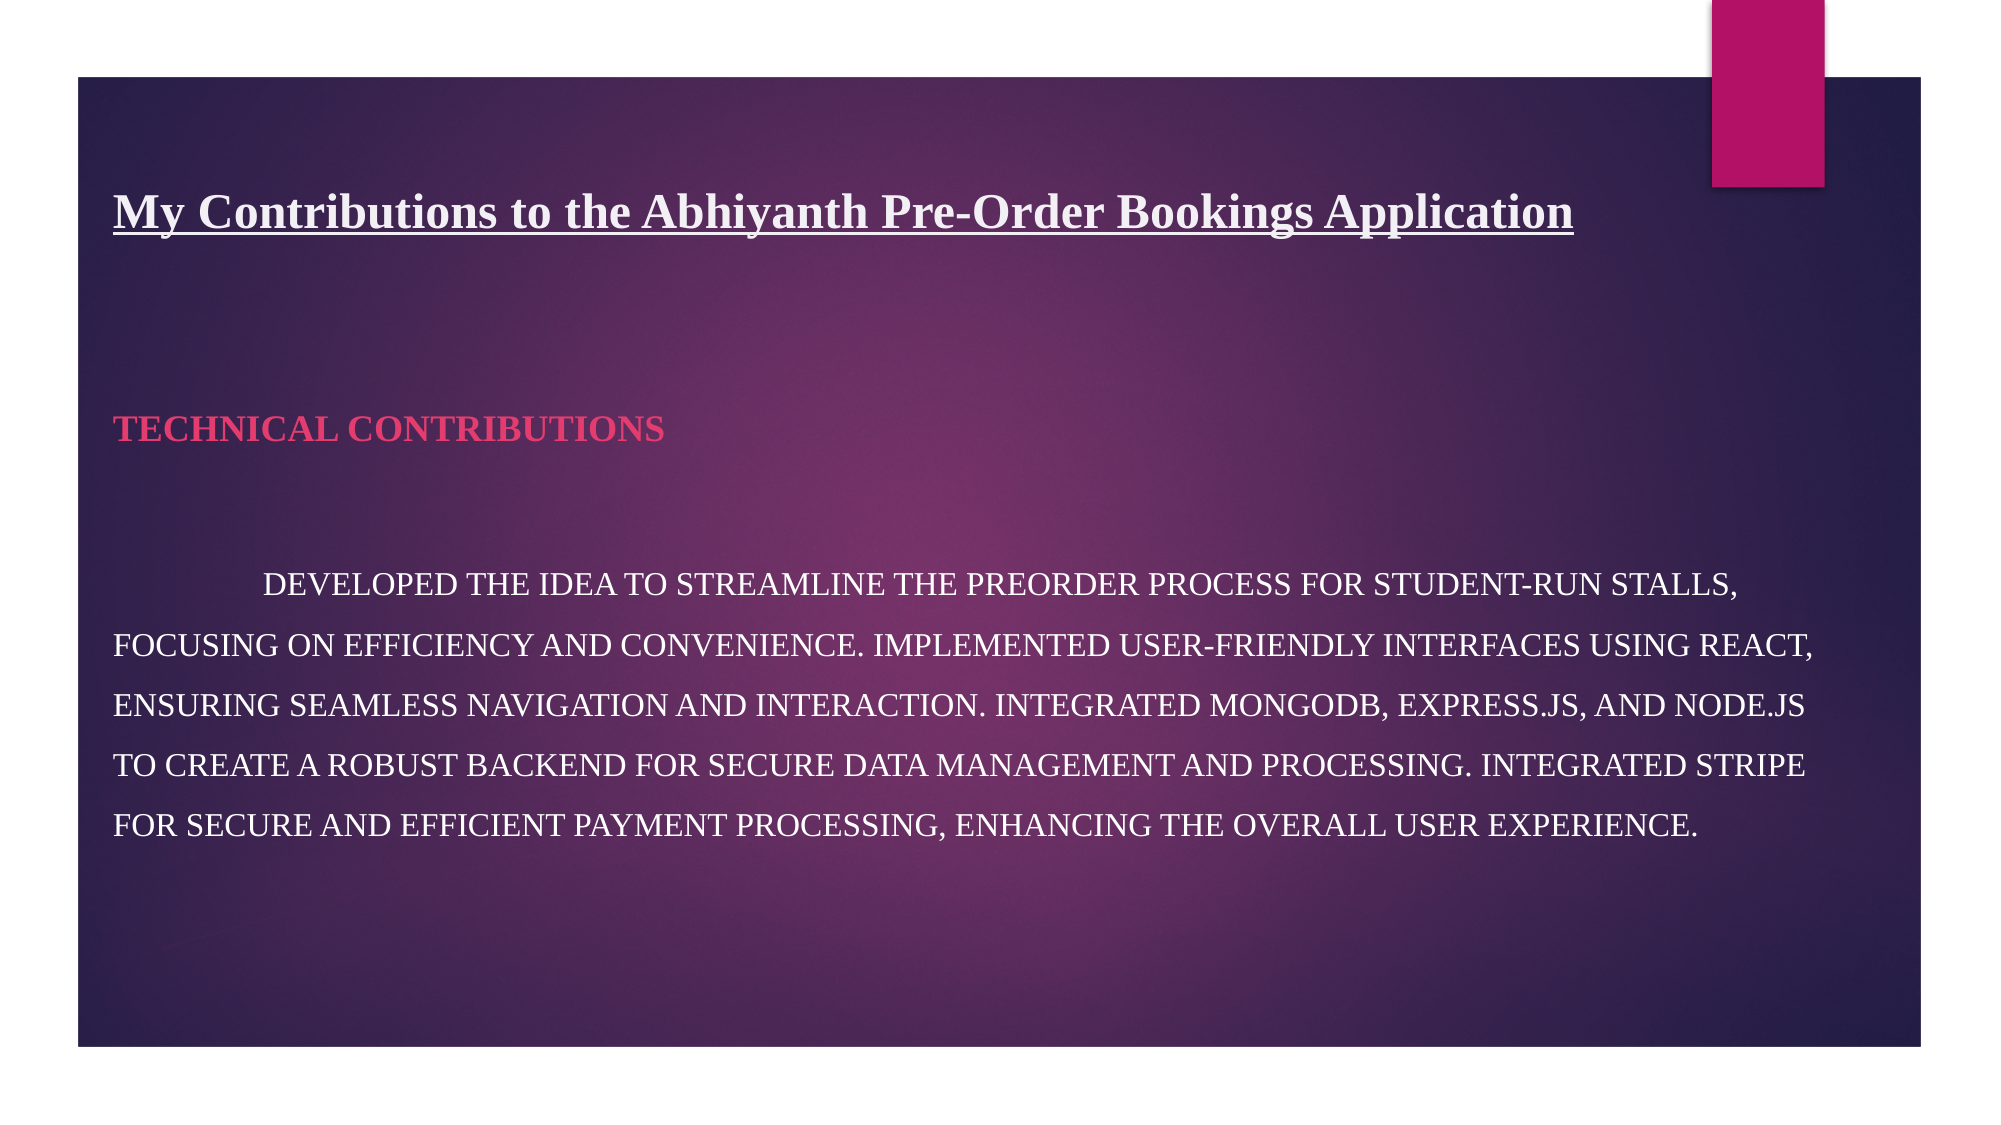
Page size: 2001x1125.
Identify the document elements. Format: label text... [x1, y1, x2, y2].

title My Contributions to the Abhiyanth Pre-Order Bookings Application [97, 146, 1737, 264]
subtitle Technical Contributions Developed the idea to streamline the preorder process for student-run stalls, focusing on efficiency and convenience. Implemented user-friendly interfaces using React, ensuring seamless navigation and interaction. Integrated MongoDB, Express.js, and Node.js to create a robust backend for secure data management and processing. Integrated Stripe for secure and efficient payment processing, enhancing the overall user experience. [97, 264, 1844, 1125]
